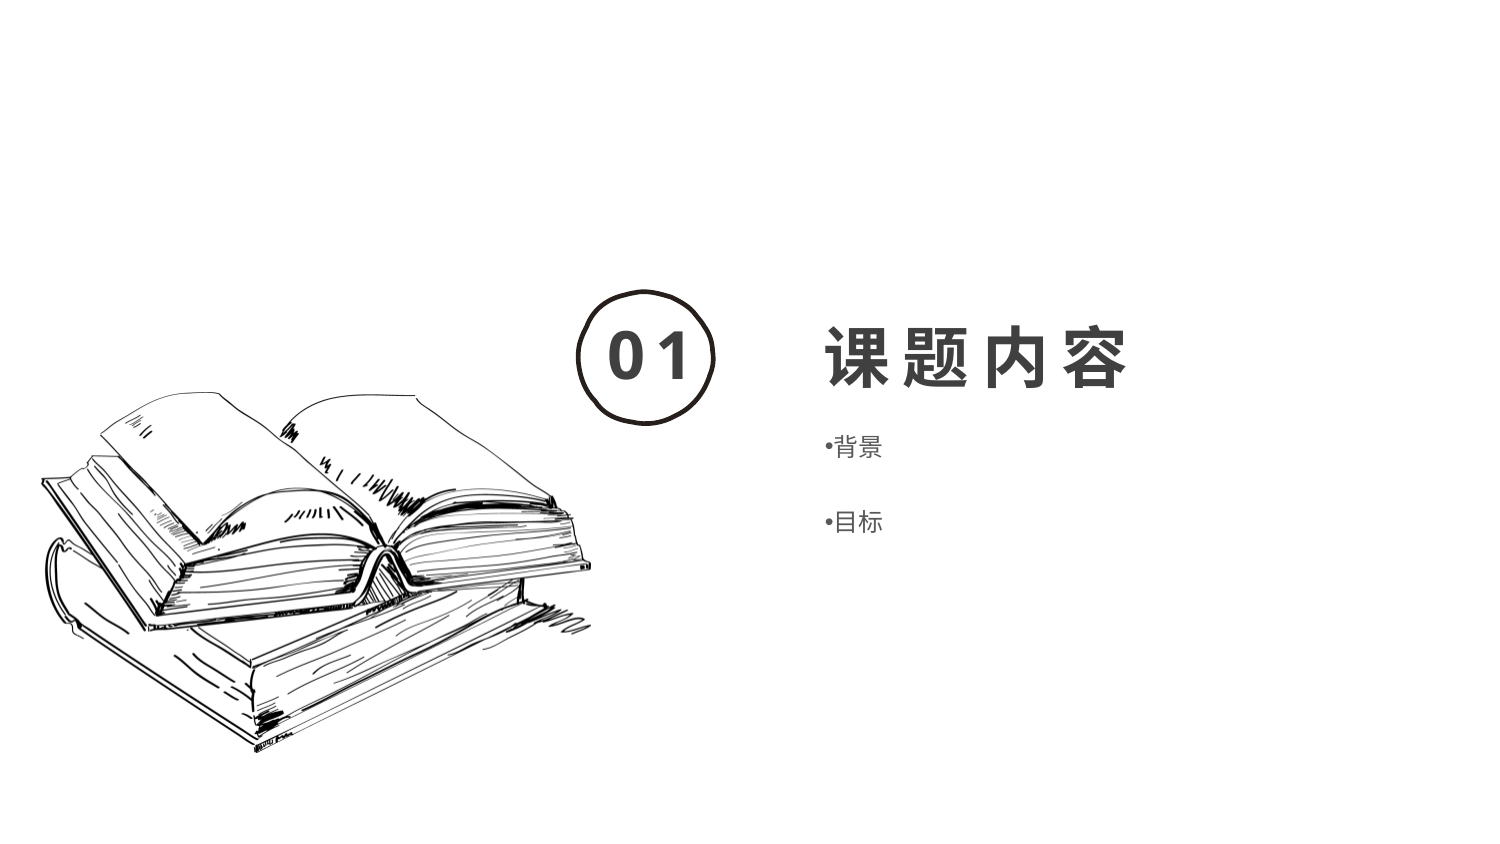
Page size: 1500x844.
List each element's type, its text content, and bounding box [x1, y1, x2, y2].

text_box [595, 399, 700, 426]
text_box 背景 [813, 425, 895, 467]
text_box 01 [591, 307, 710, 399]
text_box [710, 331, 716, 381]
text_box [596, 289, 692, 307]
text_box [576, 313, 591, 391]
text_box 目标 [813, 501, 895, 573]
text_box 课题内容 [699, 309, 1256, 401]
picture [41, 392, 591, 753]
